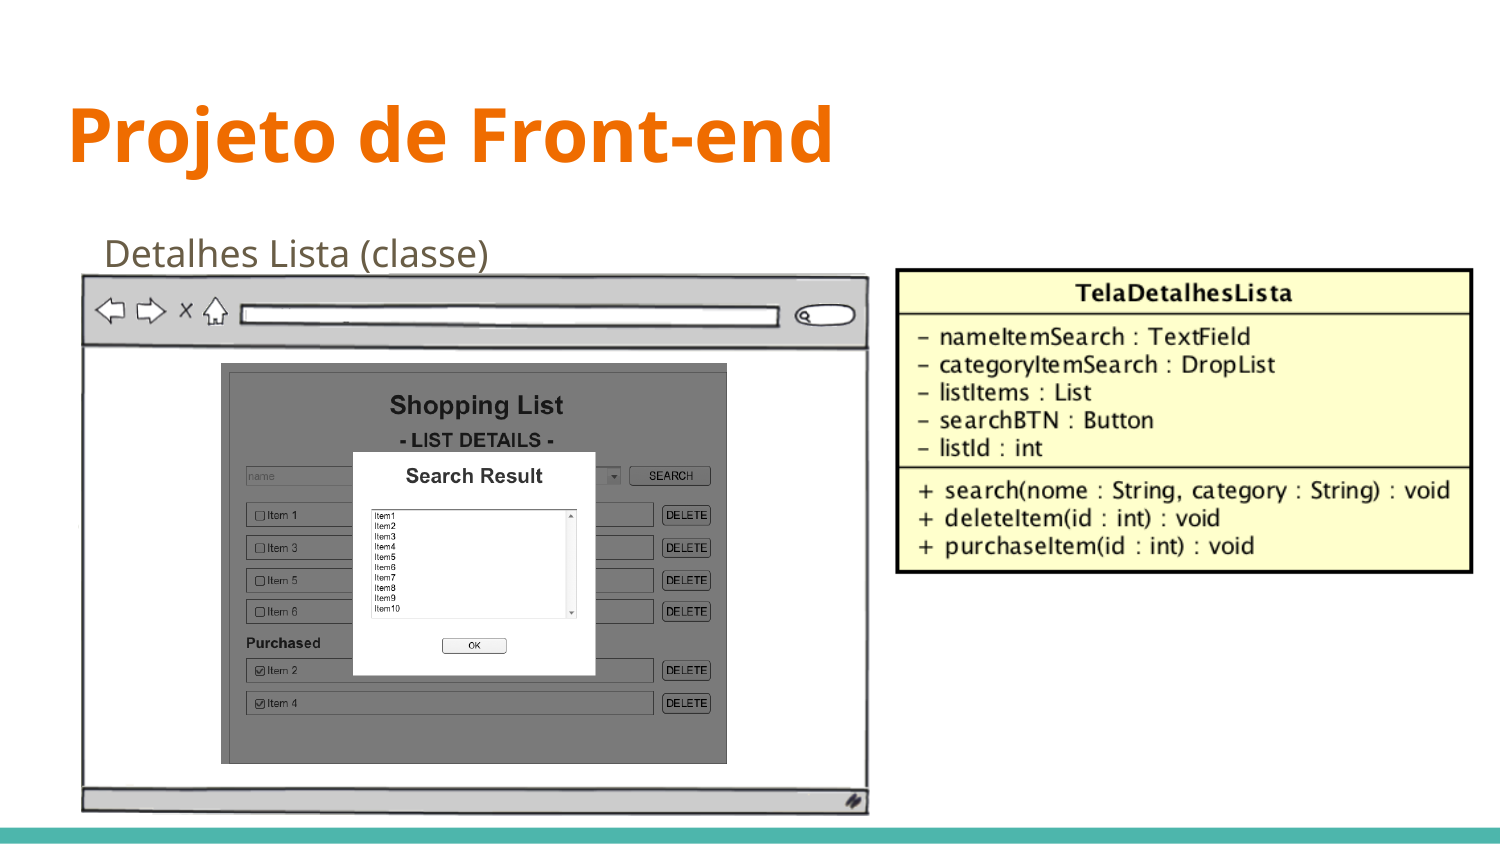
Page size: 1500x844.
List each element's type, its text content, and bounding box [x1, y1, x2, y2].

picture [885, 259, 1480, 582]
list Detalhes Lista (classe) [51, 207, 1449, 301]
title Projeto de Front-end [51, 72, 1449, 189]
picture [78, 273, 870, 816]
